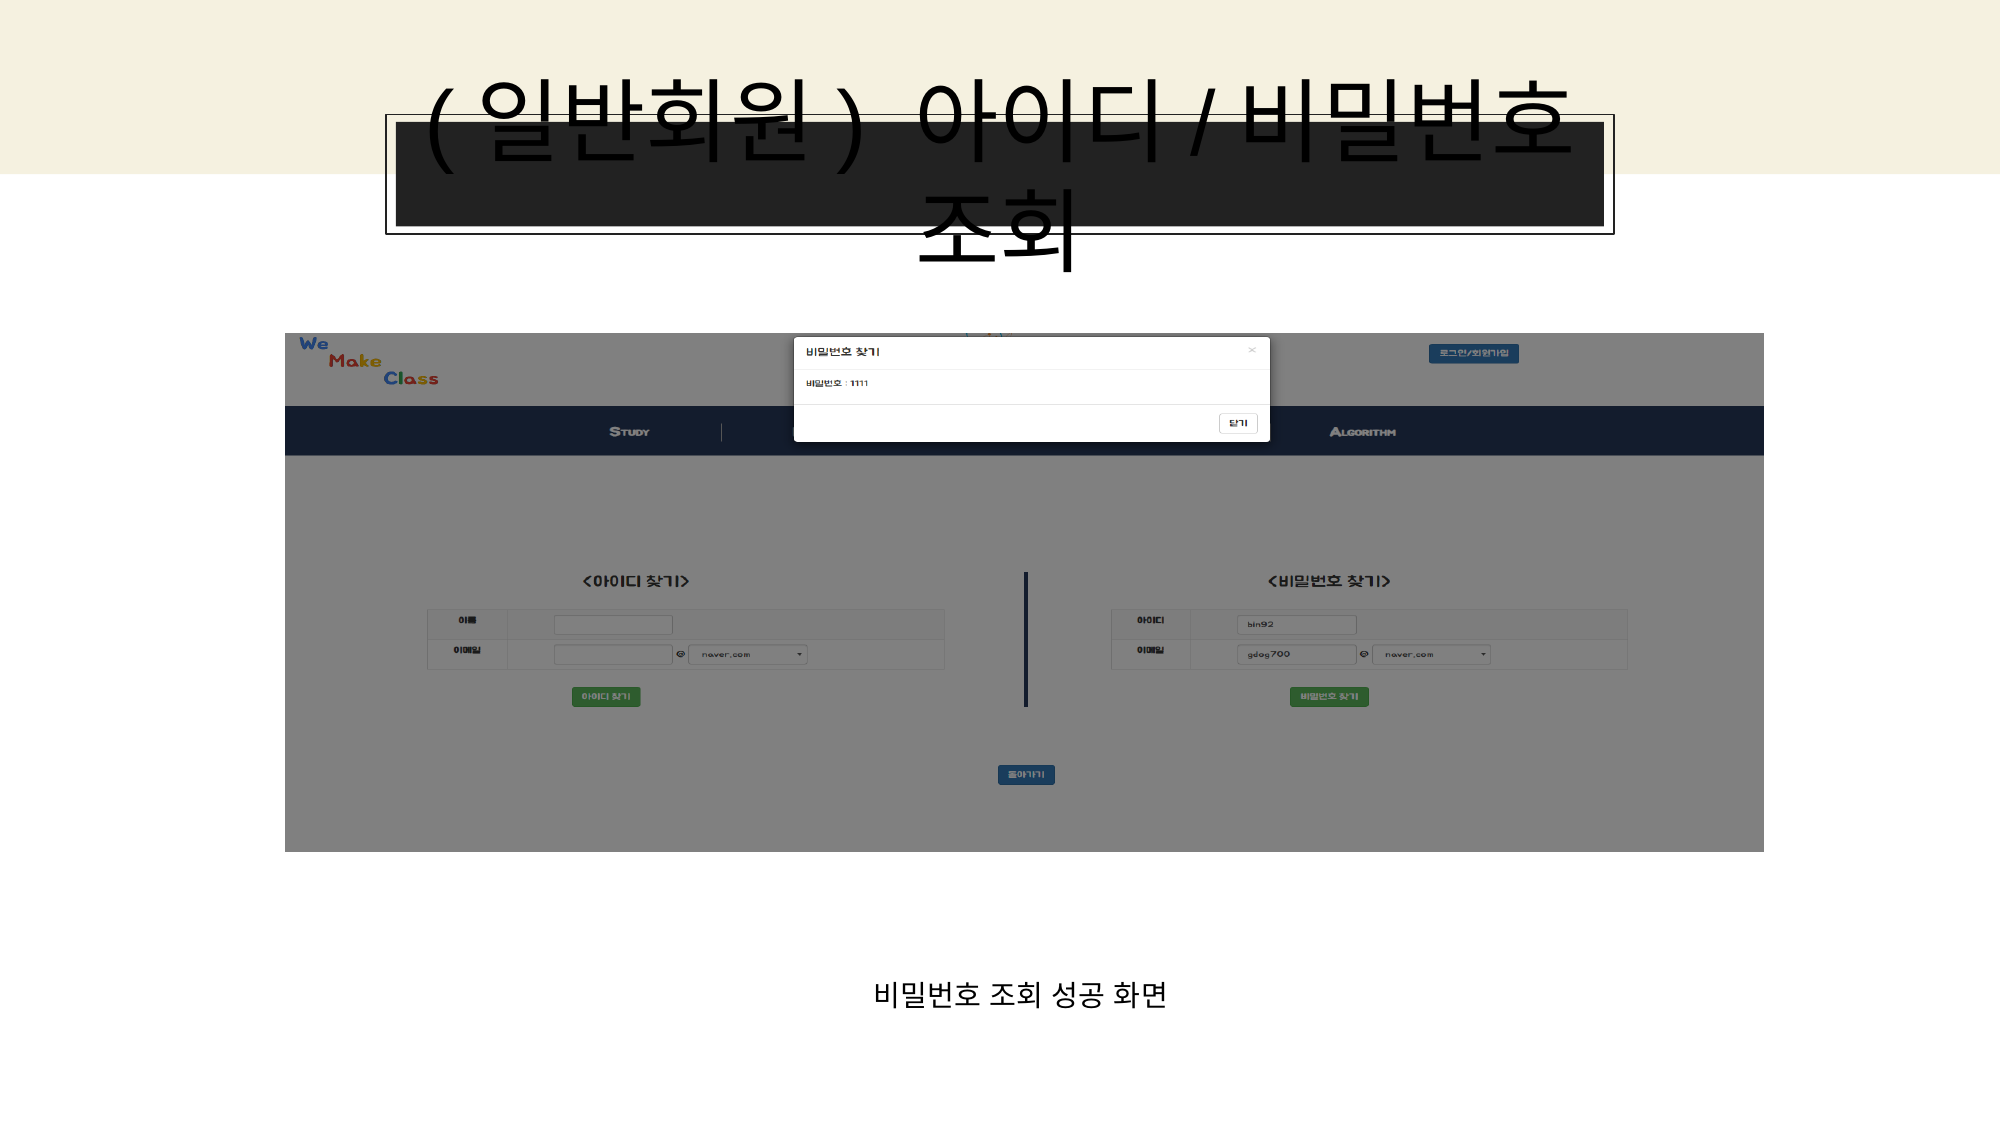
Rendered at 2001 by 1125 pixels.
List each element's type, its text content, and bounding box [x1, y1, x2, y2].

text_box 비밀번호 조회 성공 화면 [268, 969, 1774, 1021]
picture [285, 333, 1765, 852]
title (일반회원) 아이디/비밀번호 조회 [395, 121, 1604, 227]
